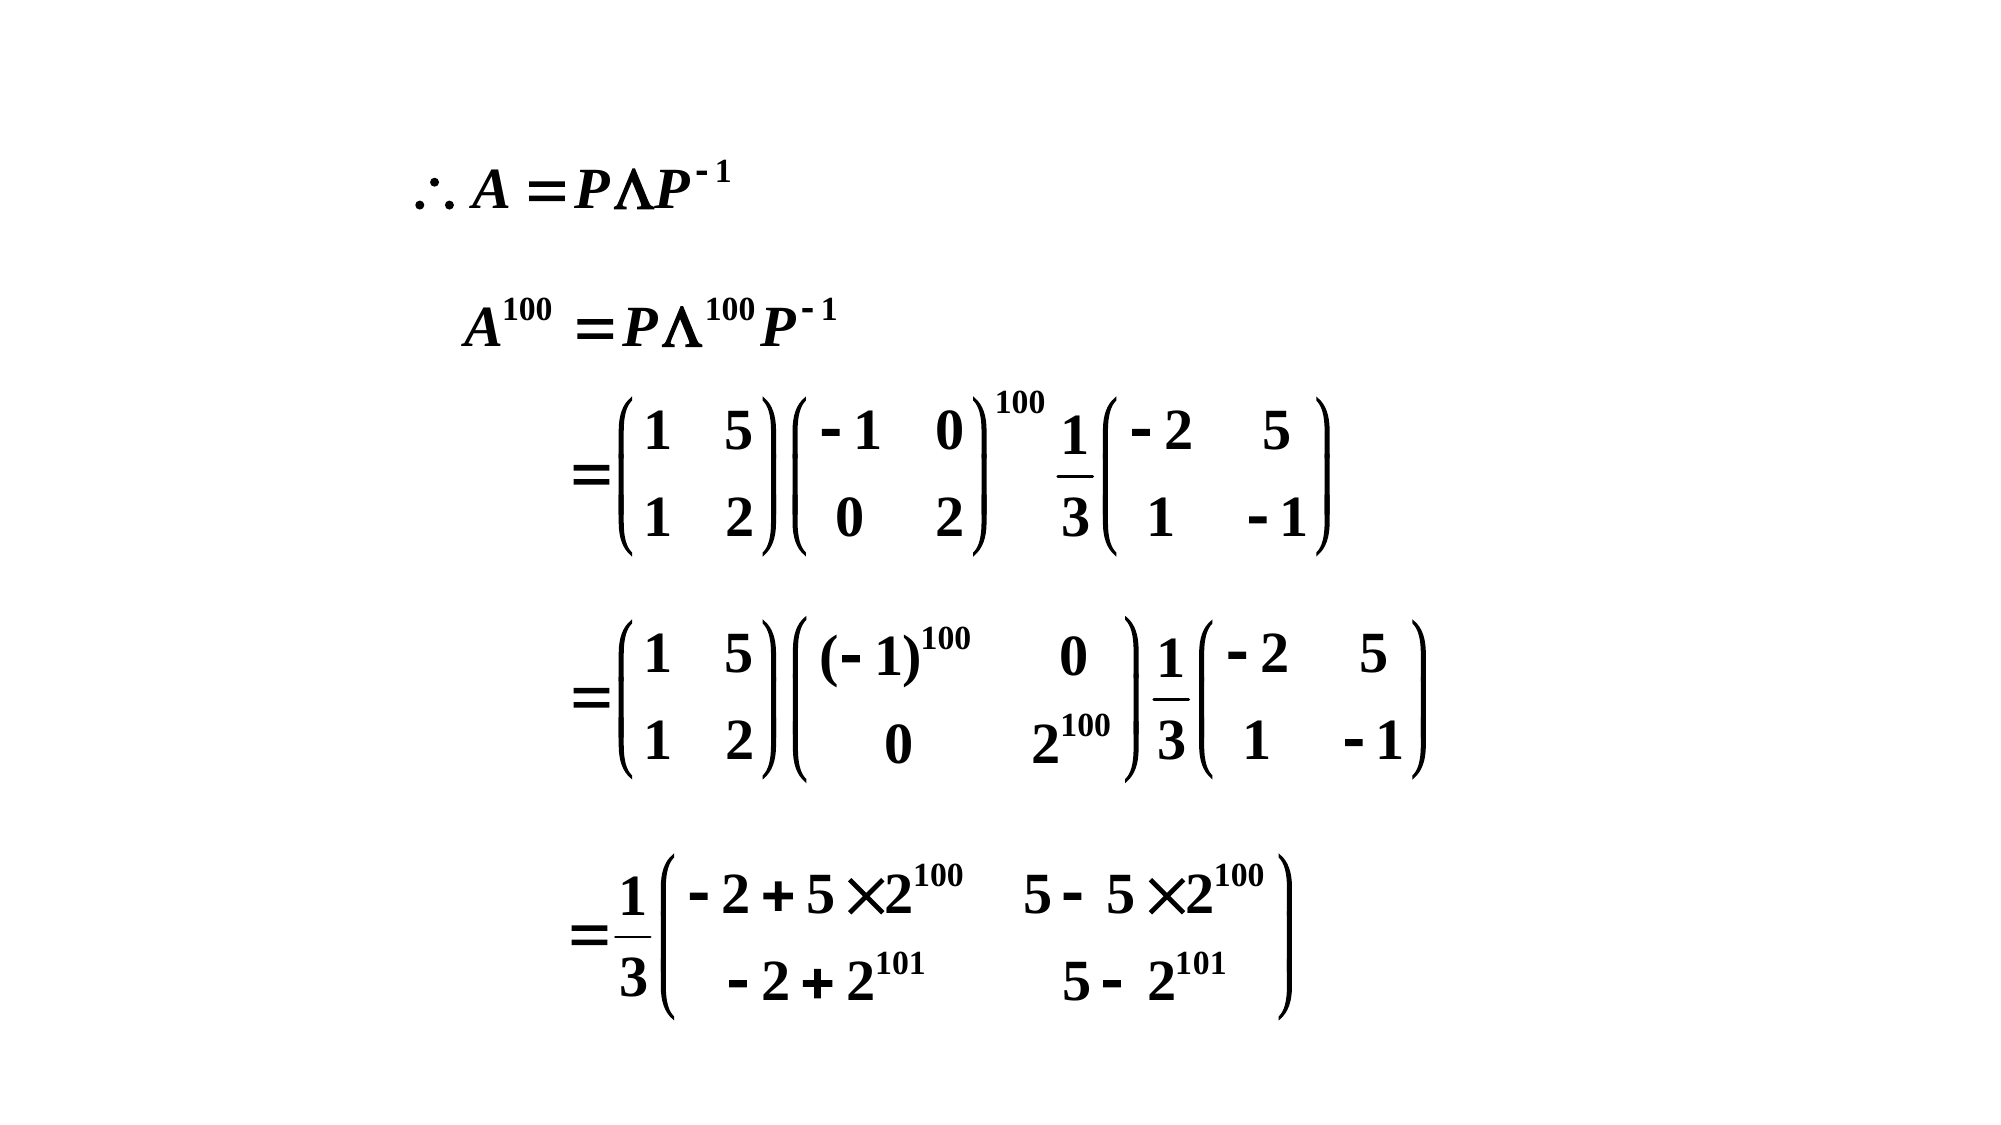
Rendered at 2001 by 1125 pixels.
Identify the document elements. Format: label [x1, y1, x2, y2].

text_box [564, 381, 1341, 559]
text_box [456, 287, 841, 351]
text_box [562, 850, 1303, 1024]
text_box [564, 612, 1439, 786]
text_box [414, 150, 735, 213]
